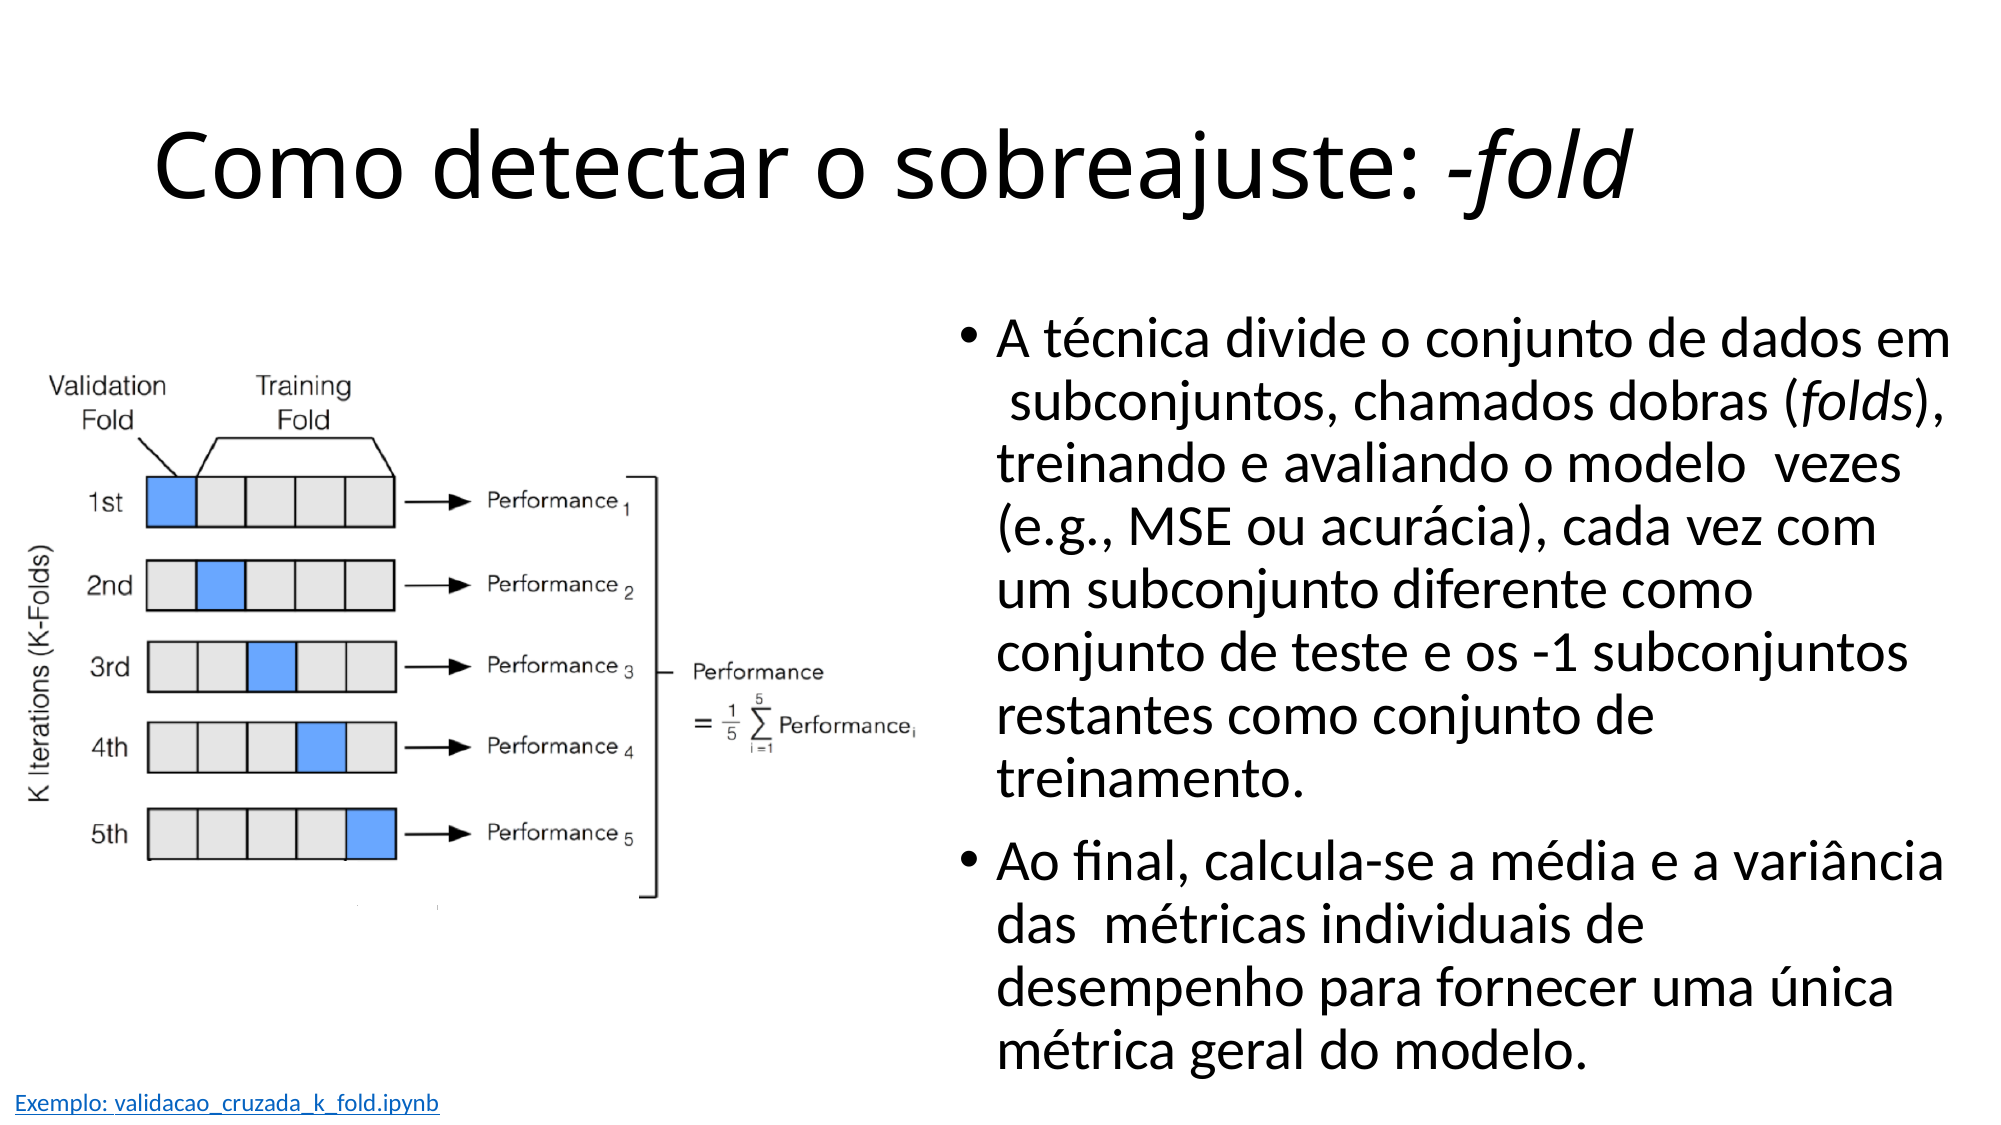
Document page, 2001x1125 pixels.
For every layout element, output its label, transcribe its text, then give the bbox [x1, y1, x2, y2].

picture [24, 369, 917, 911]
text_box Exemplo: validacao_cruzada_k_fold.ipynb [0, 1079, 458, 1125]
